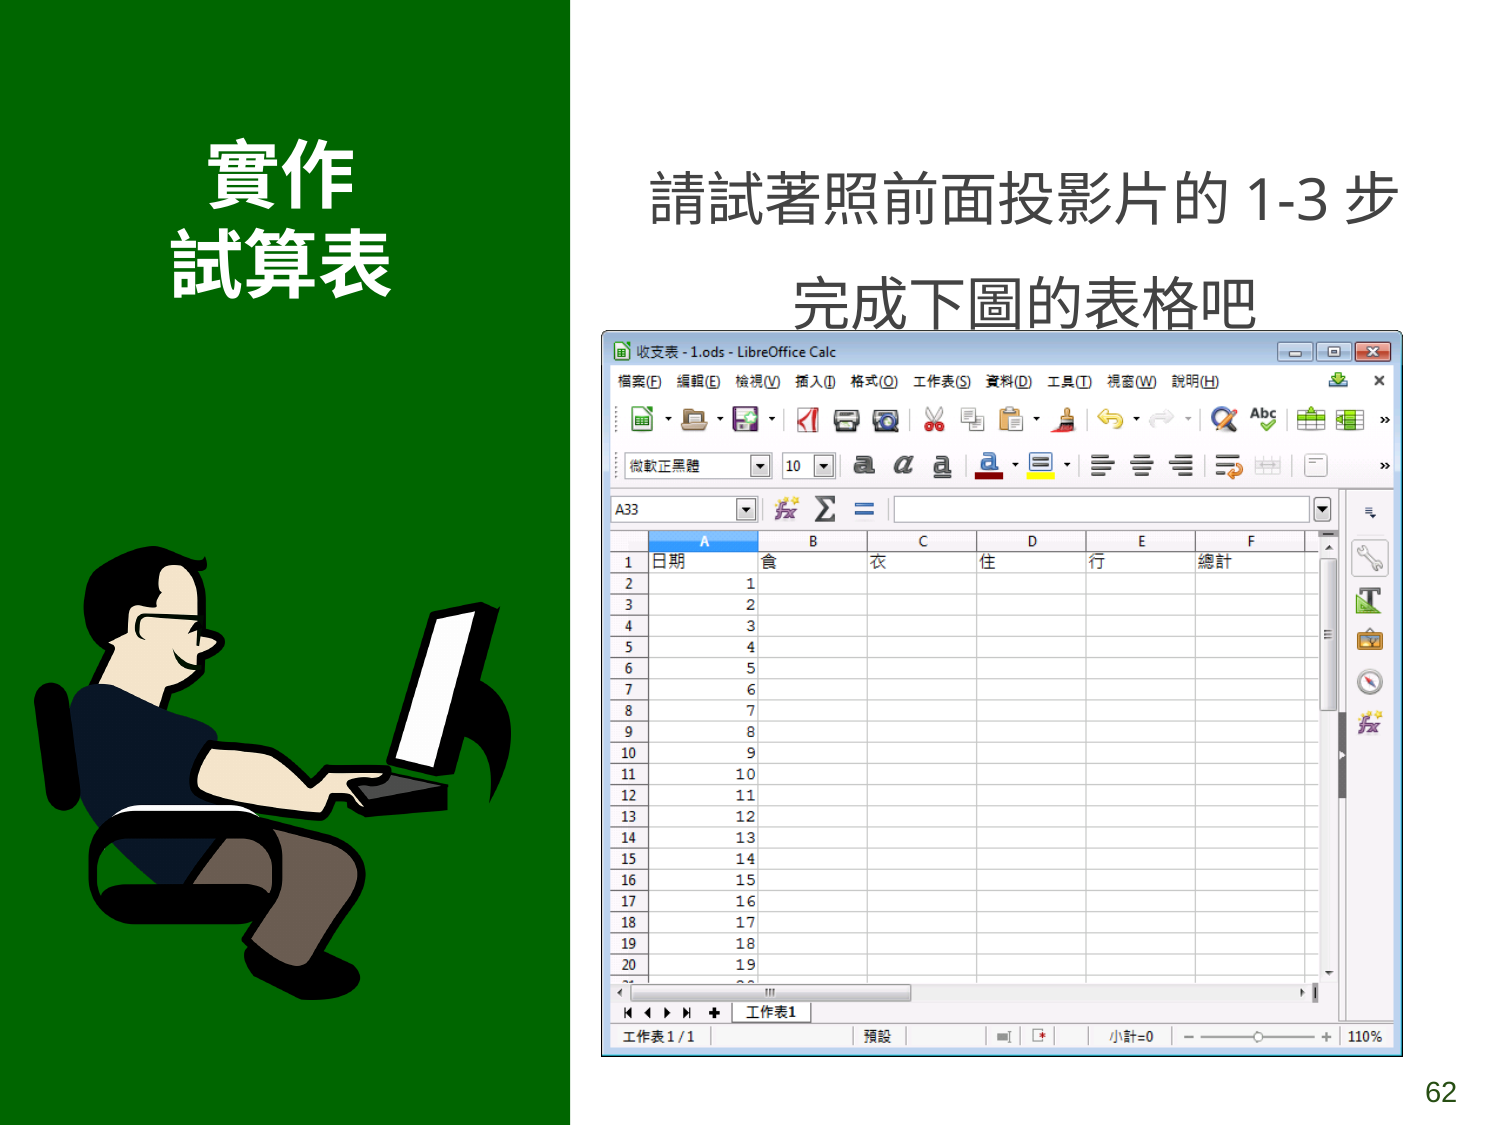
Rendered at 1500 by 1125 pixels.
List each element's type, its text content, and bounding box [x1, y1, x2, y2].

slide_number ‹#› [1410, 1056, 1500, 1125]
picture [34, 546, 511, 1000]
list 請試著照前面投影片的1-3步 完成下圖的表格吧 [601, 112, 1449, 1000]
title 實作 試算表 [51, 112, 511, 246]
picture [601, 329, 1404, 1057]
